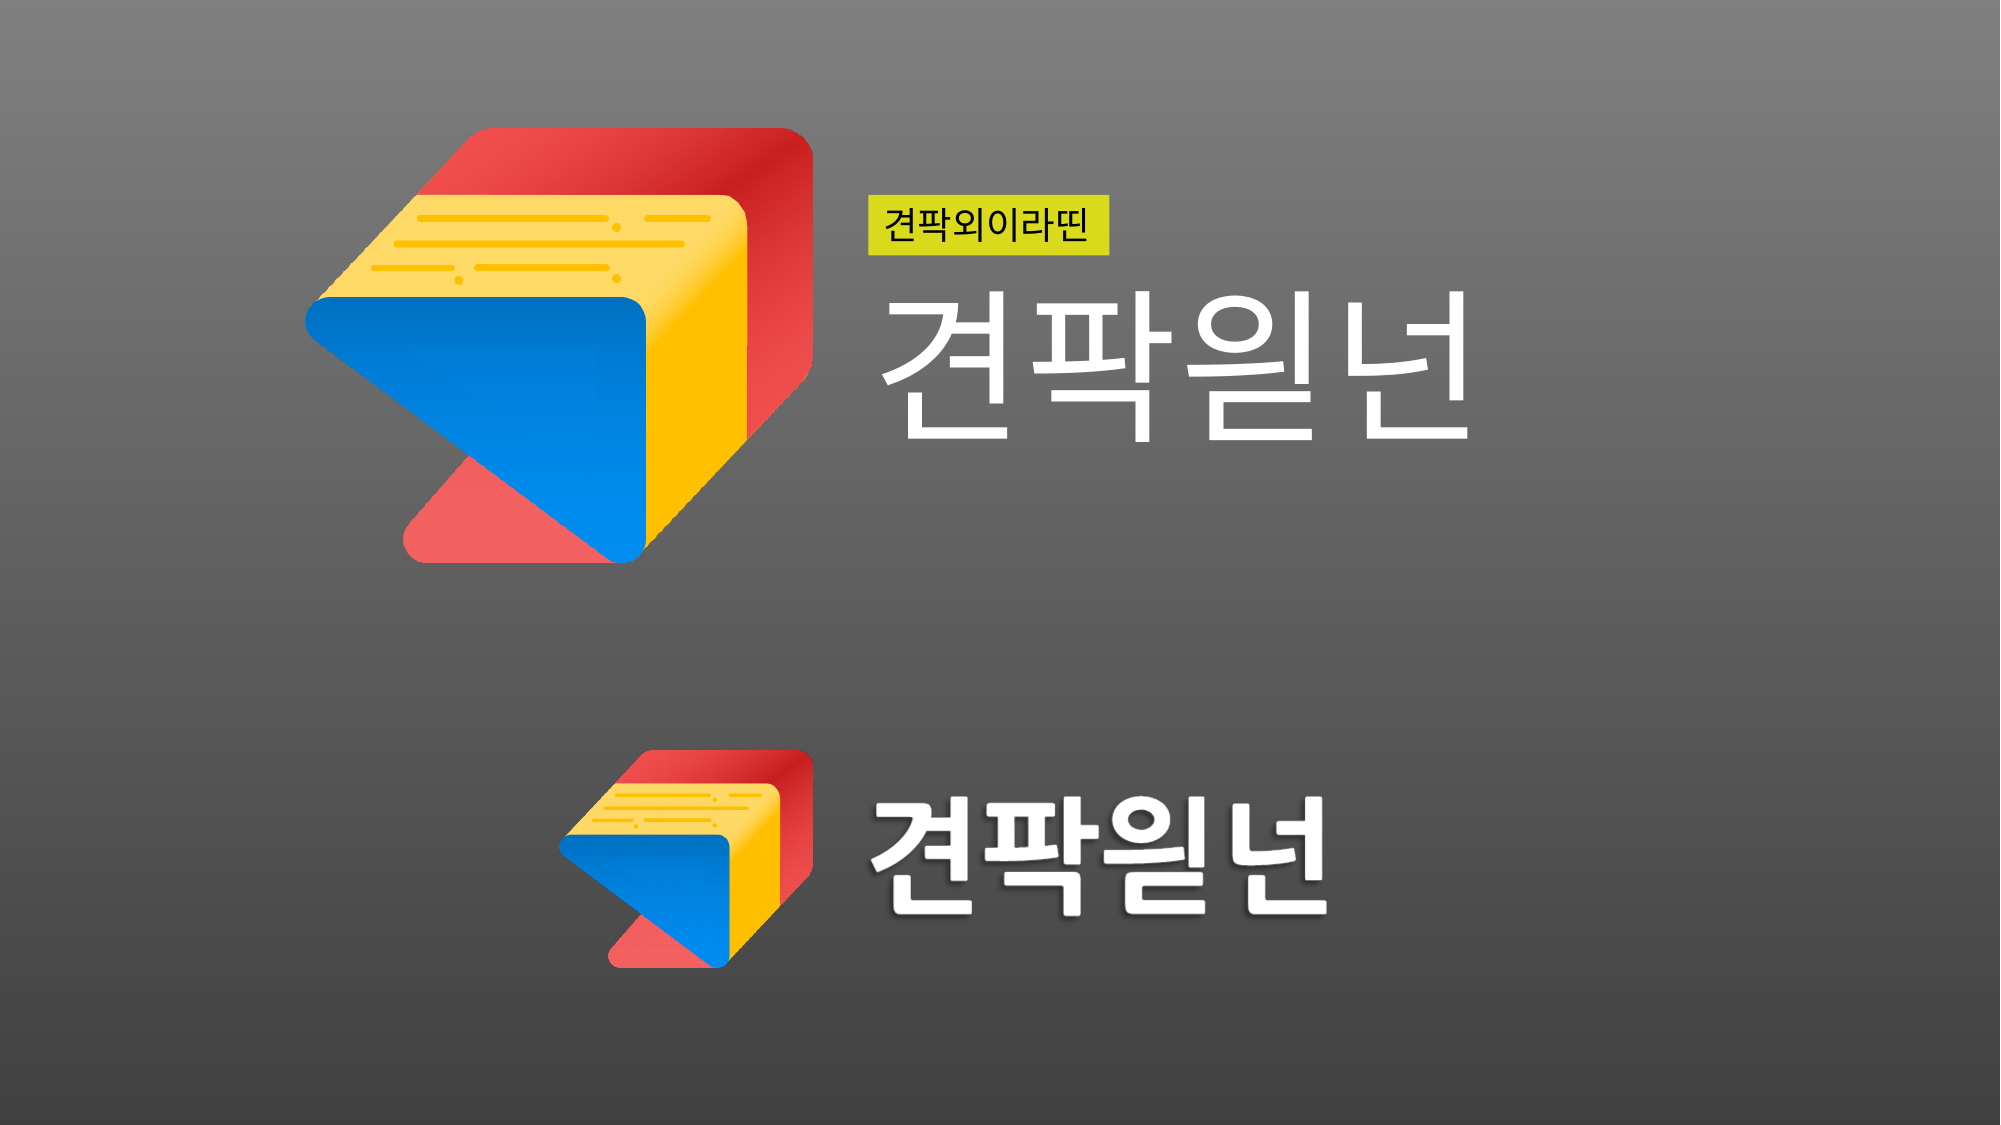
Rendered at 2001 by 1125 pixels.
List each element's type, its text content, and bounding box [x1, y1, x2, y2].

picture [558, 749, 1356, 968]
text_box 견팍외이라띤 [868, 194, 1110, 255]
picture [305, 128, 813, 563]
text_box 견팍읟넌 [856, 255, 1501, 471]
